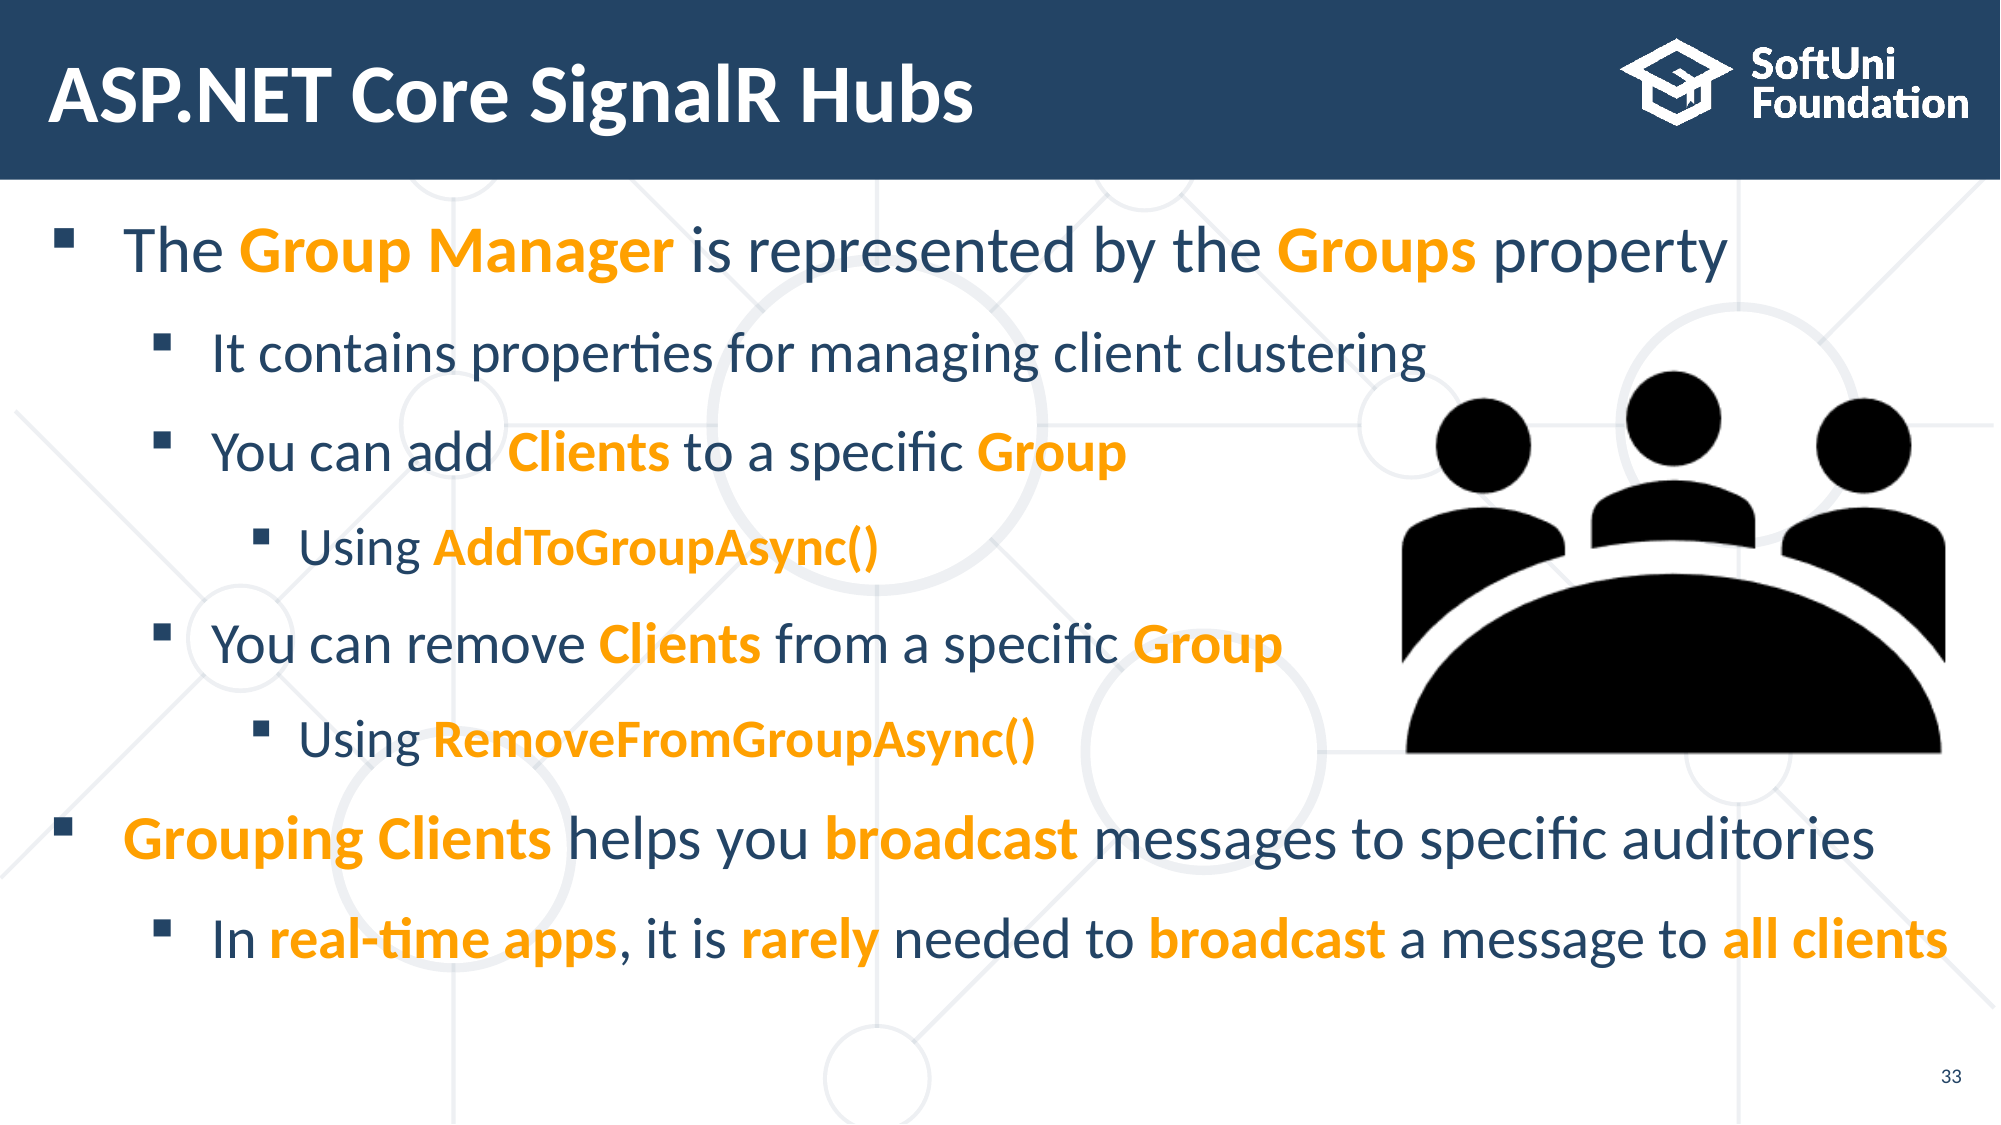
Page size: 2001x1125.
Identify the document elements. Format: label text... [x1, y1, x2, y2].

picture [1619, 38, 1968, 126]
slide_number 33 [1897, 1049, 1968, 1101]
title ASP.NET Core SignalR Hubs [31, 16, 1591, 162]
picture [1348, 236, 2000, 889]
list The Group Manager is represented by the Groups property It contains properties for managing client clustering You can add Clients to a specific Group Using AddToGroupAsync() You can remove Clients from a specific Group Using RemoveFromGroupAsync() Grouping Clients helps you broadcast messages to specific auditories In real-time apps, it is rarely needed to broadcast a message to all clients [31, 196, 1987, 1084]
